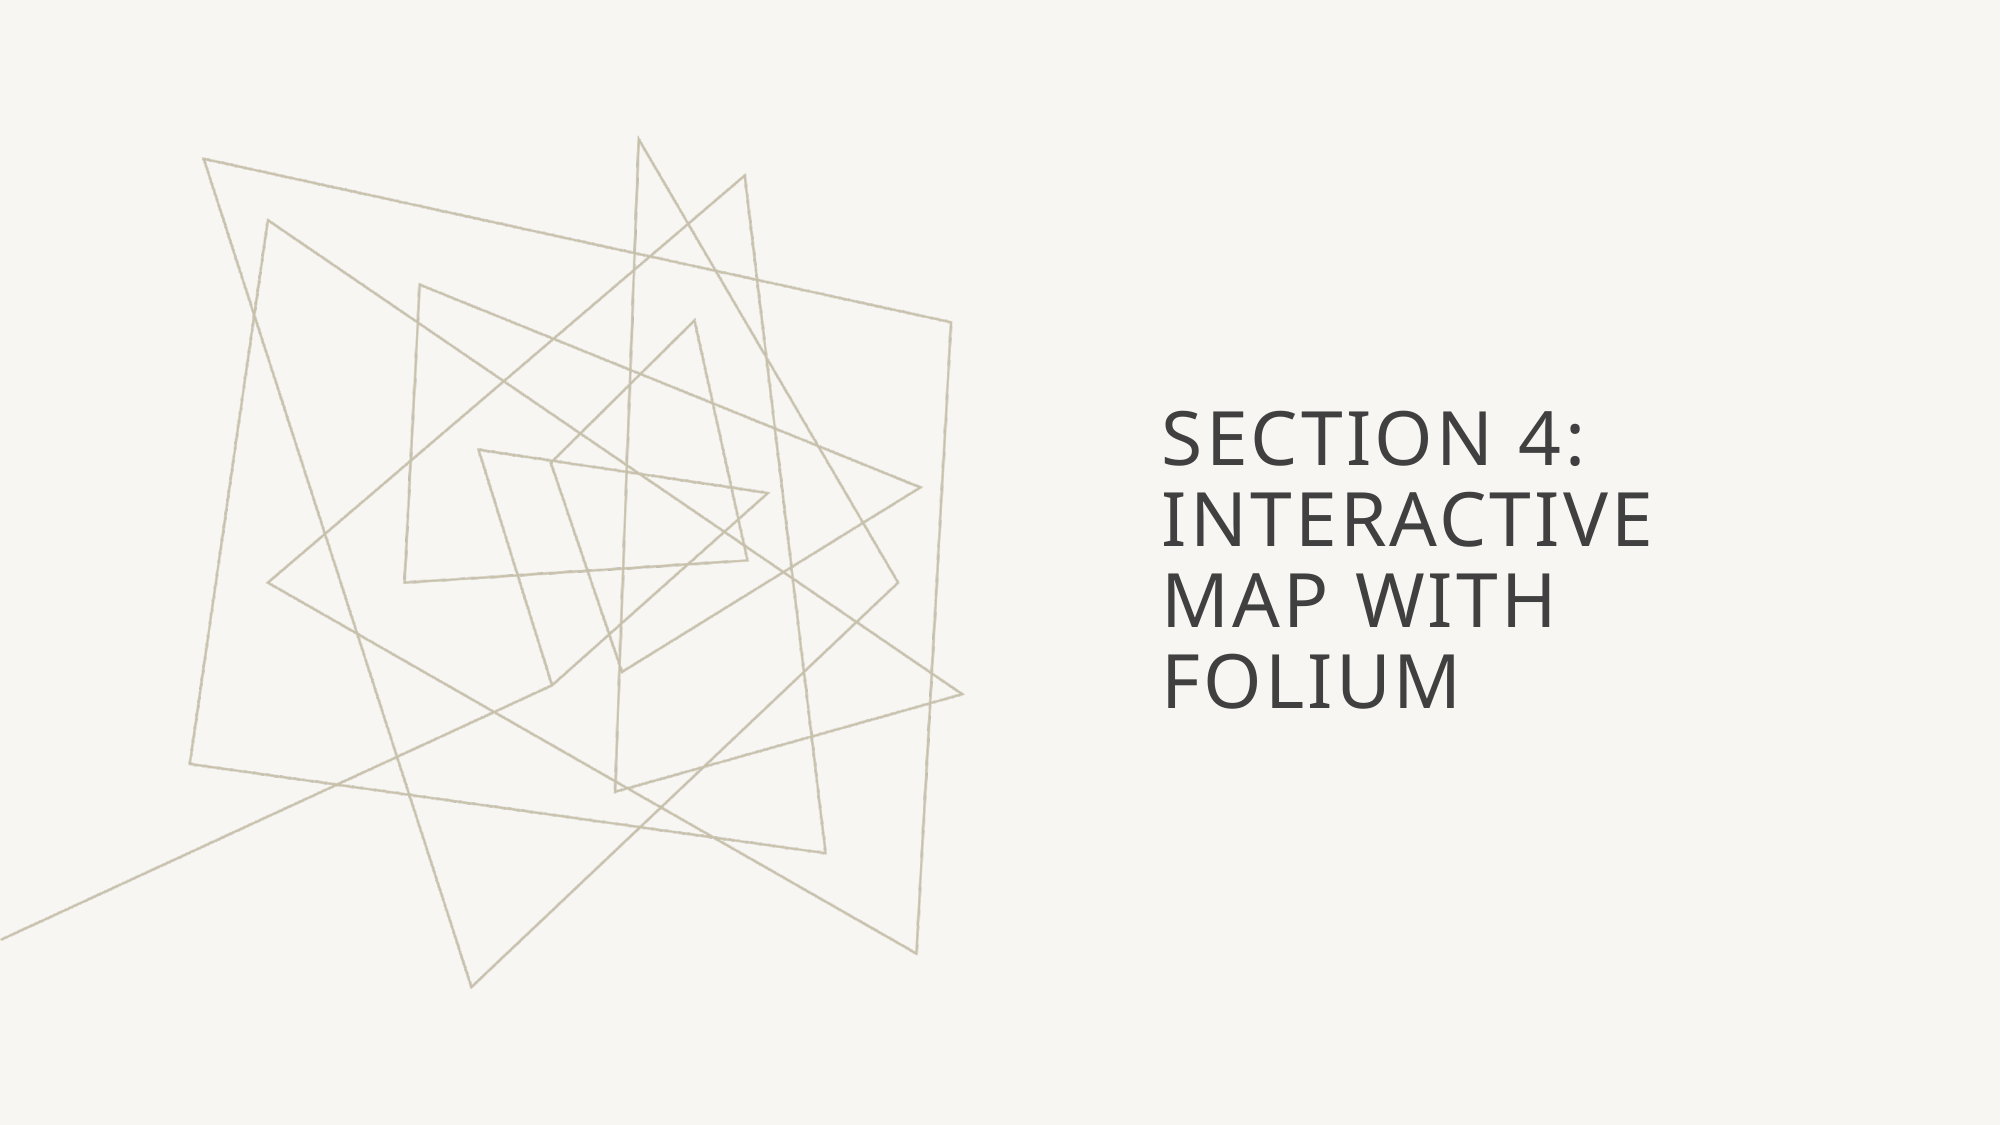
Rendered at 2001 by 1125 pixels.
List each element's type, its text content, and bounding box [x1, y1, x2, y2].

picture [0, 135, 965, 989]
title Section 4: interactive map with folium [1146, 421, 1833, 704]
